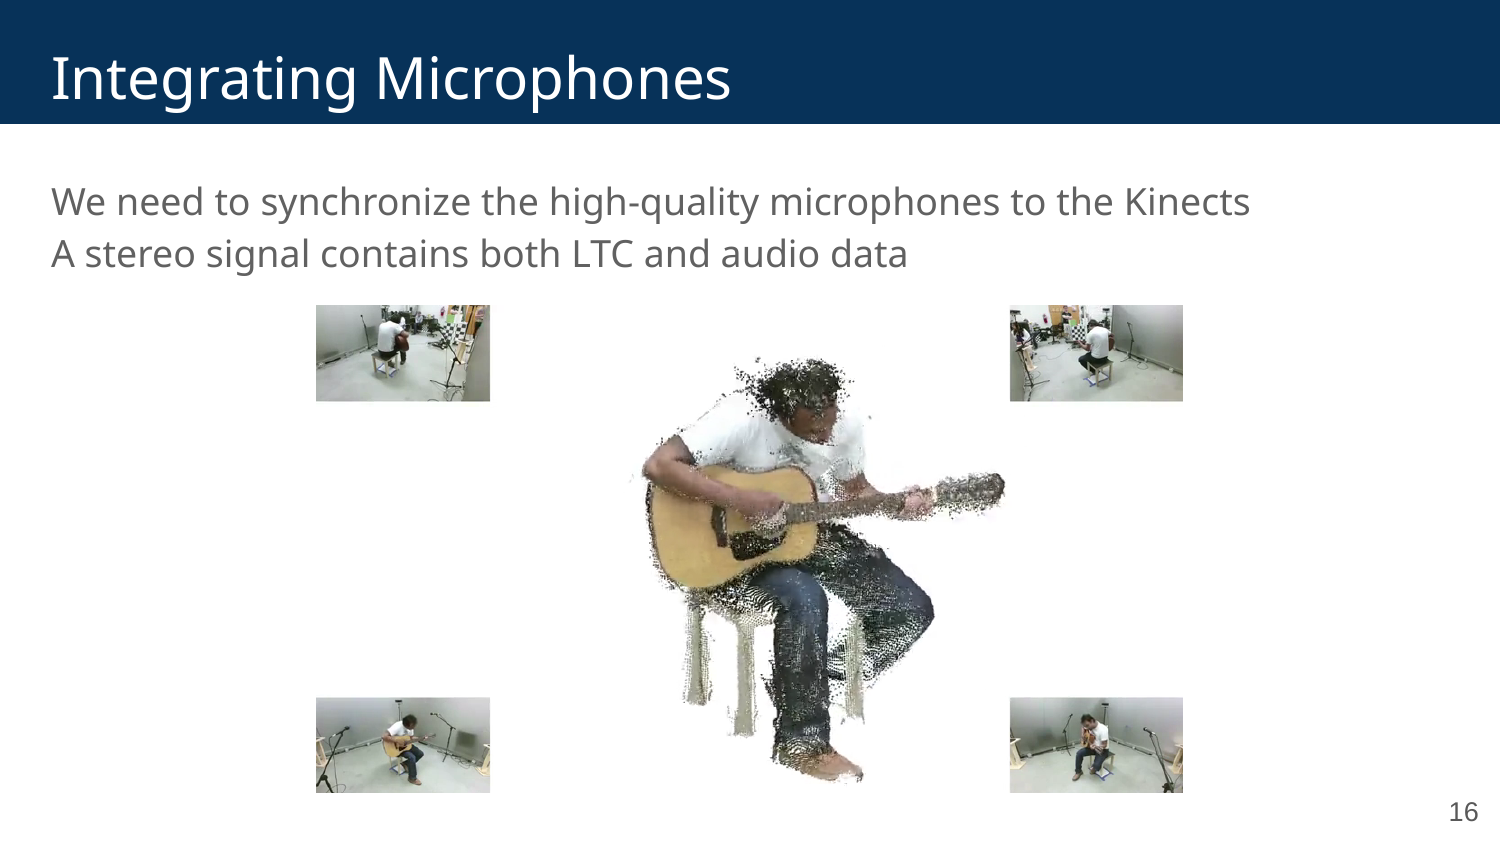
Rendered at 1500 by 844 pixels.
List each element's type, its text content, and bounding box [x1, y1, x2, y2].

picture [316, 305, 1184, 794]
slide_number ‹#› [1403, 779, 1494, 844]
title Integrating Microphones [51, 29, 1449, 124]
list We need to synchronize the high-quality microphones to the Kinects A stereo signal contains both LTC and audio data [51, 171, 1399, 374]
